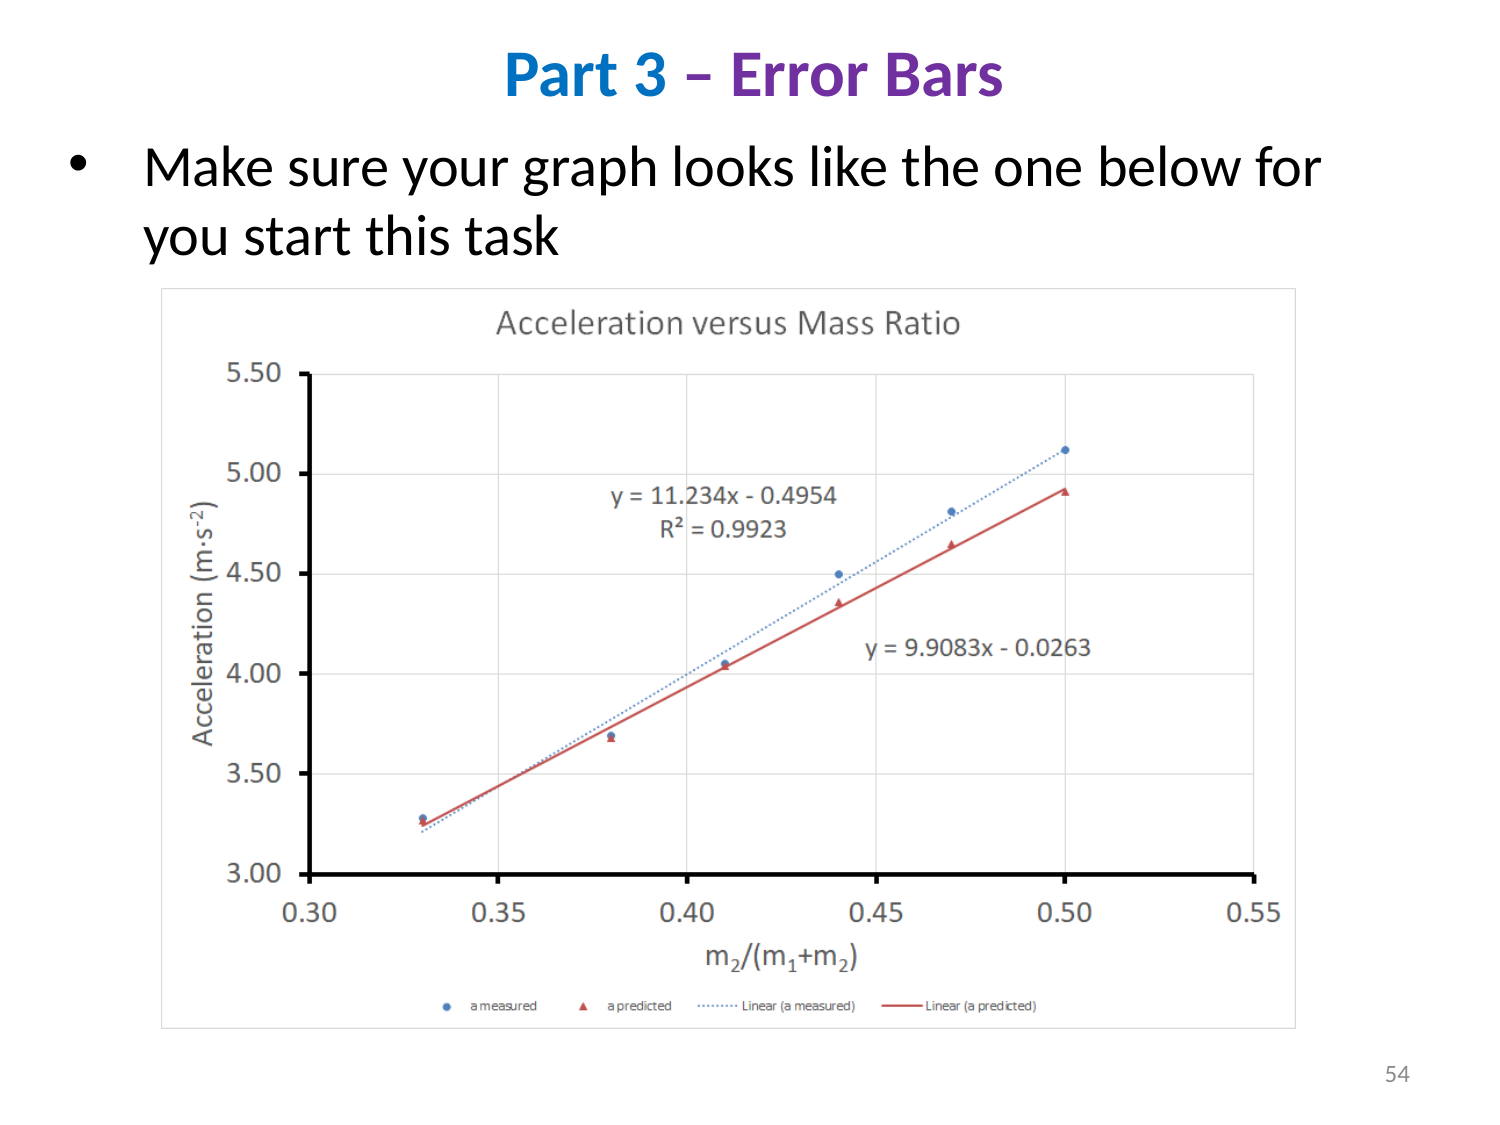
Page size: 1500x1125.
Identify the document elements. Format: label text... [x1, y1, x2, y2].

text_box Part 3 – Error Bars [79, 0, 1430, 141]
title Make sure your graph looks like the one below for you start this task [53, 103, 1404, 292]
picture [160, 288, 1296, 1030]
slide_number 54 [1074, 1042, 1425, 1103]
